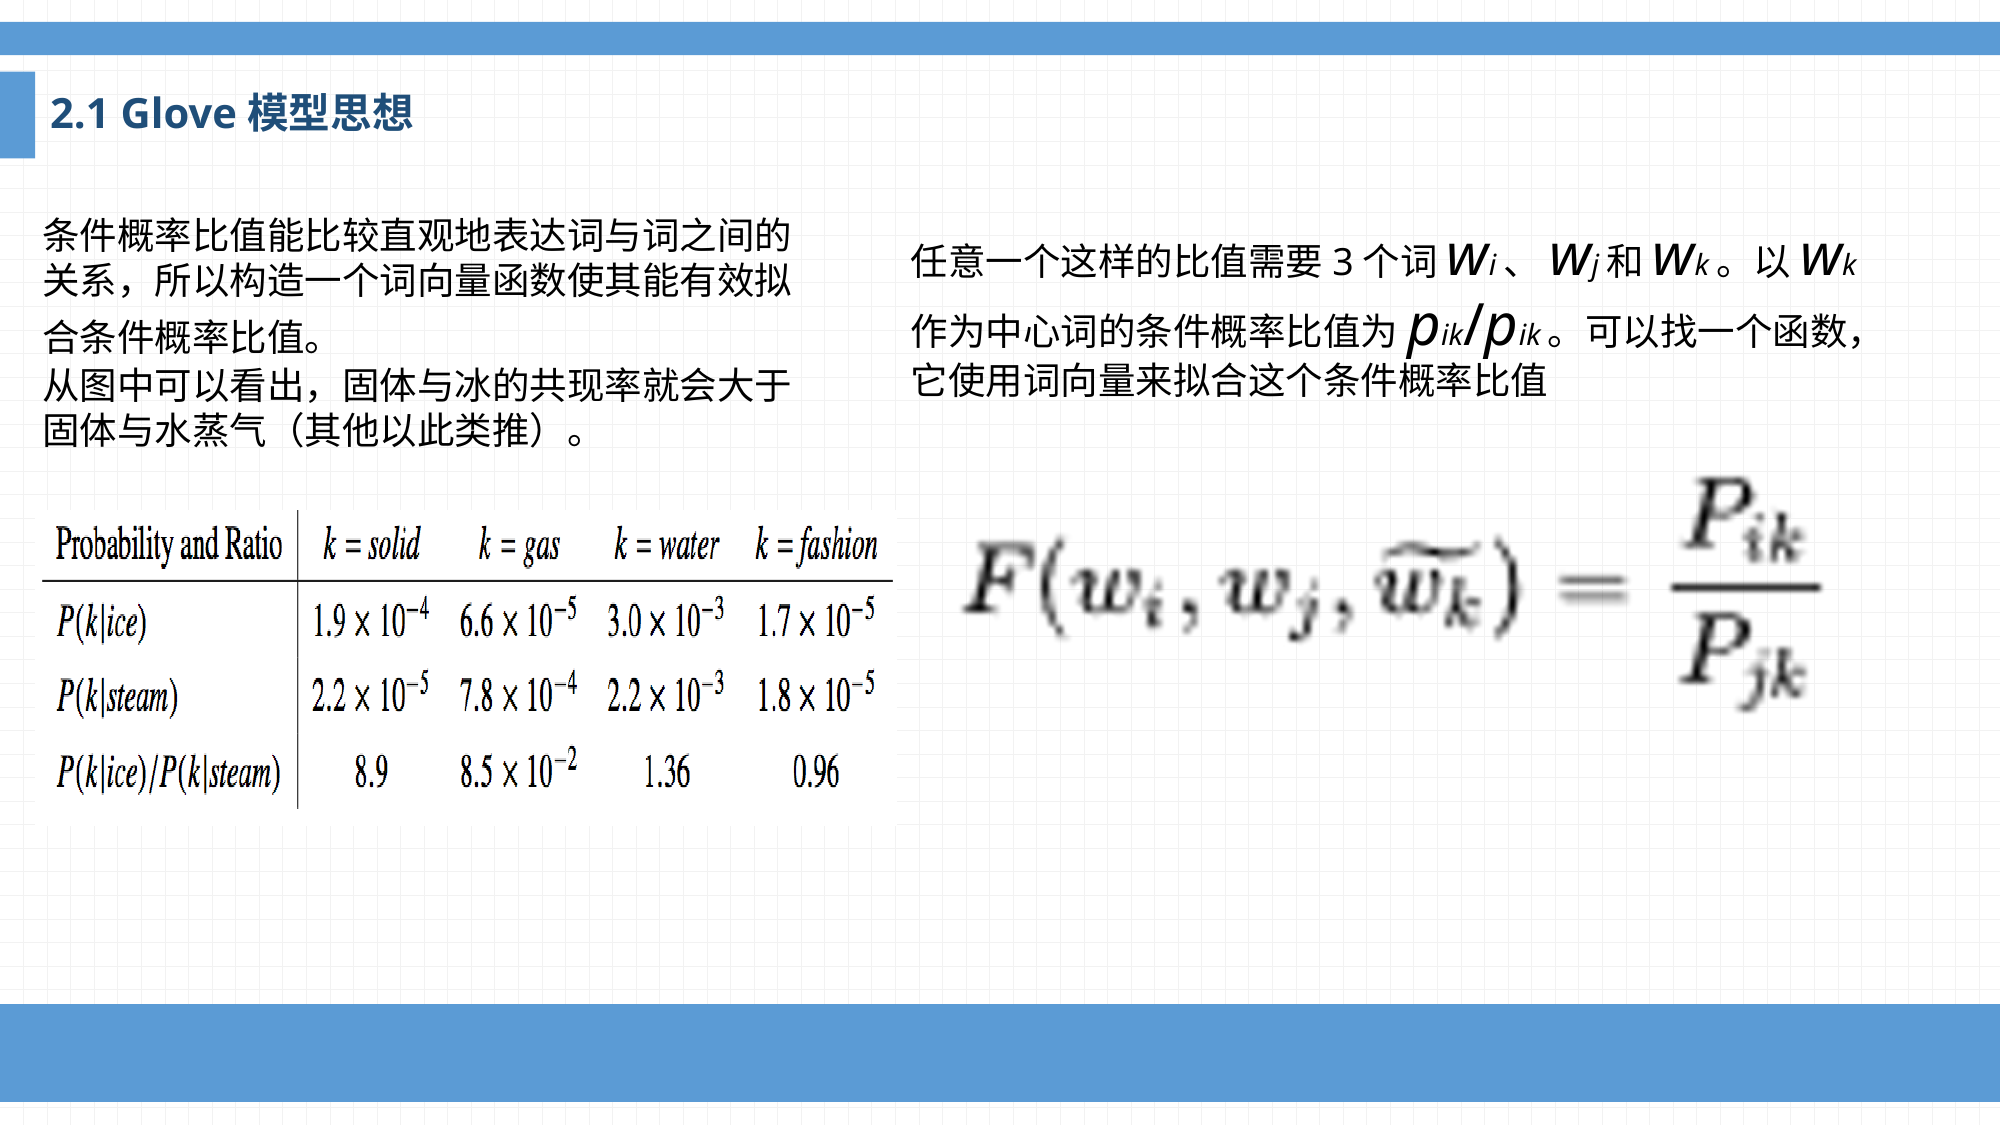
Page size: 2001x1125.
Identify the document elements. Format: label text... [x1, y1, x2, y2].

picture [35, 510, 897, 826]
text_box 条件概率比值能比较直观地表达词与词之间的关系，所以构造一个词向量函数使其能有效拟合条件概率比值。 从图中可以看出，固体与冰的共现率就会大于固体与水蒸气（其他以此类推）。 [27, 204, 827, 460]
list 2.1 Glove模型思想 [34, 70, 835, 159]
picture [957, 471, 1835, 719]
text_box 任意一个这样的比值需要3个词wi、wj和wk。以wk作为中心词的条件概率比值为pik/pik。可以找一个函数，它使用词向量来拟合这个条件概率比值 [896, 209, 1897, 410]
